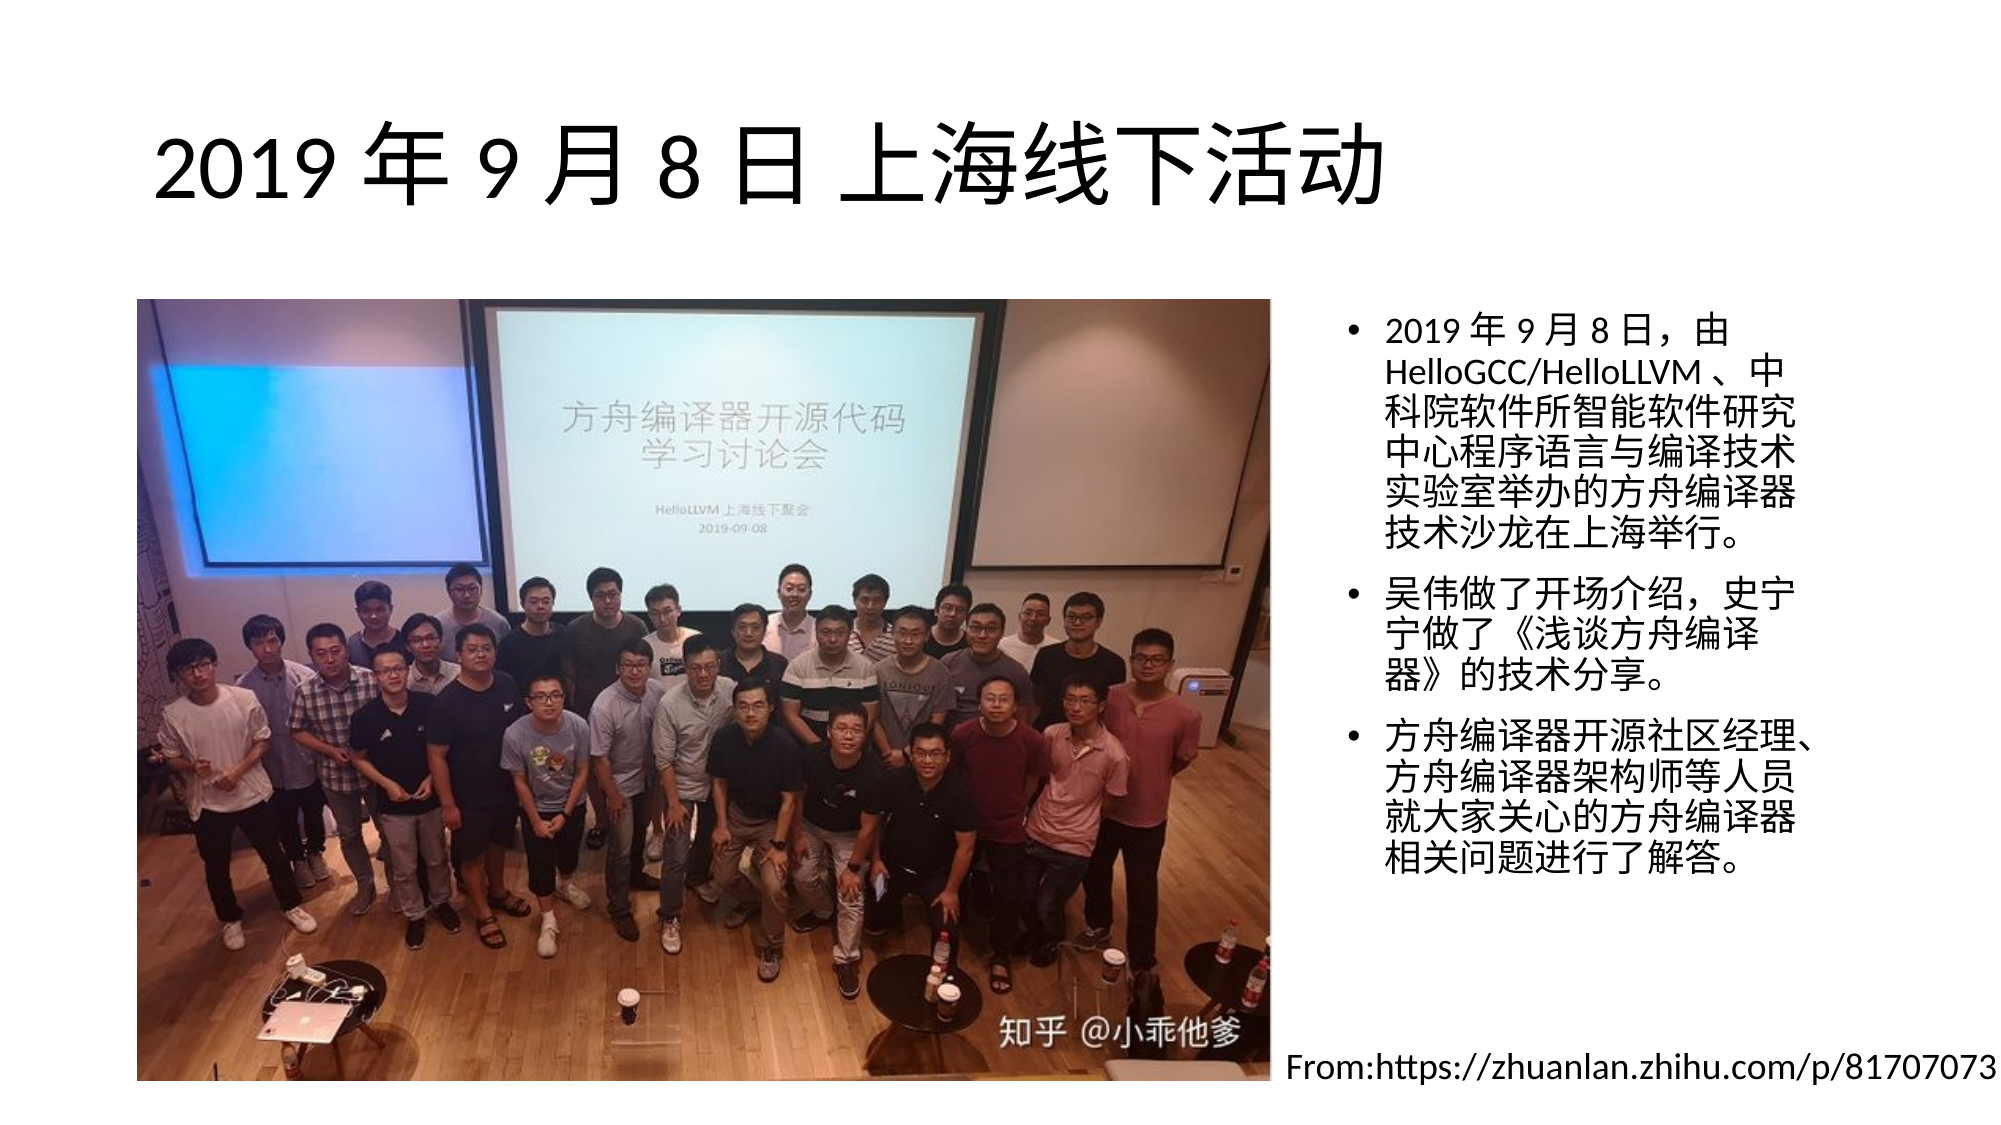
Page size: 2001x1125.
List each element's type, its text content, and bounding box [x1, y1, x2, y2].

text_box From:https://zhuanlan.zhihu.com/p/81707073 [1271, 1034, 2000, 1095]
list 2019年9月8日，由HelloGCC/HelloLLVM、中科院软件所智能软件研究中心程序语言与编译技术实验室举办的方舟编译器技术沙龙在上海举行。 吴伟做了开场介绍，史宁宁做了《浅谈方舟编译器》的技术分享。 方舟编译器开源社区经理、方舟编译器架构师等人员就大家关心的方舟编译器相关问题进行了解答。 [1332, 304, 1835, 1034]
picture [137, 299, 1272, 1081]
title 2019年9月8日 上海线下活动 [137, 59, 1863, 278]
